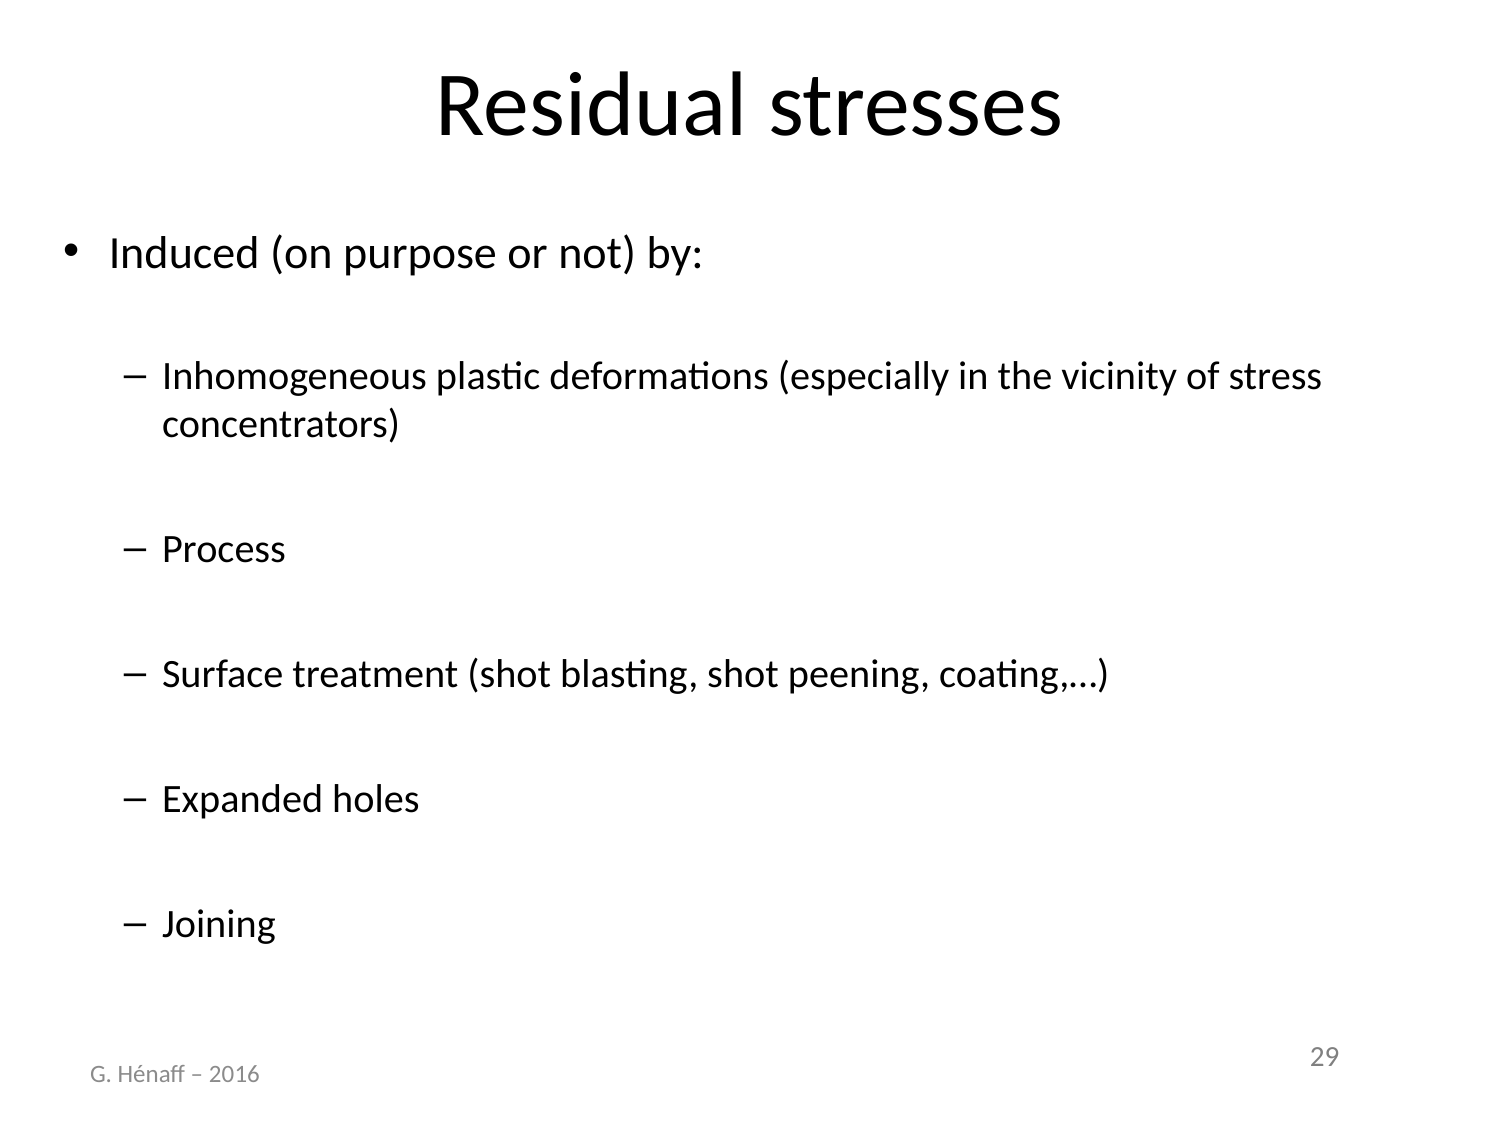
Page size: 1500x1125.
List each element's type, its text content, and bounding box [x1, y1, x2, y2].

list Induced (on purpose or not) by: Inhomogeneous plastic deformations (especially in the vicinity of stress concentrators) Process Surface treatment (shot blasting, shot peening, coating,…) Expanded holes Joining [48, 214, 1399, 958]
title Residual stresses [75, 4, 1425, 193]
slide_number G. Hénaff – 2016 [75, 1042, 425, 1103]
